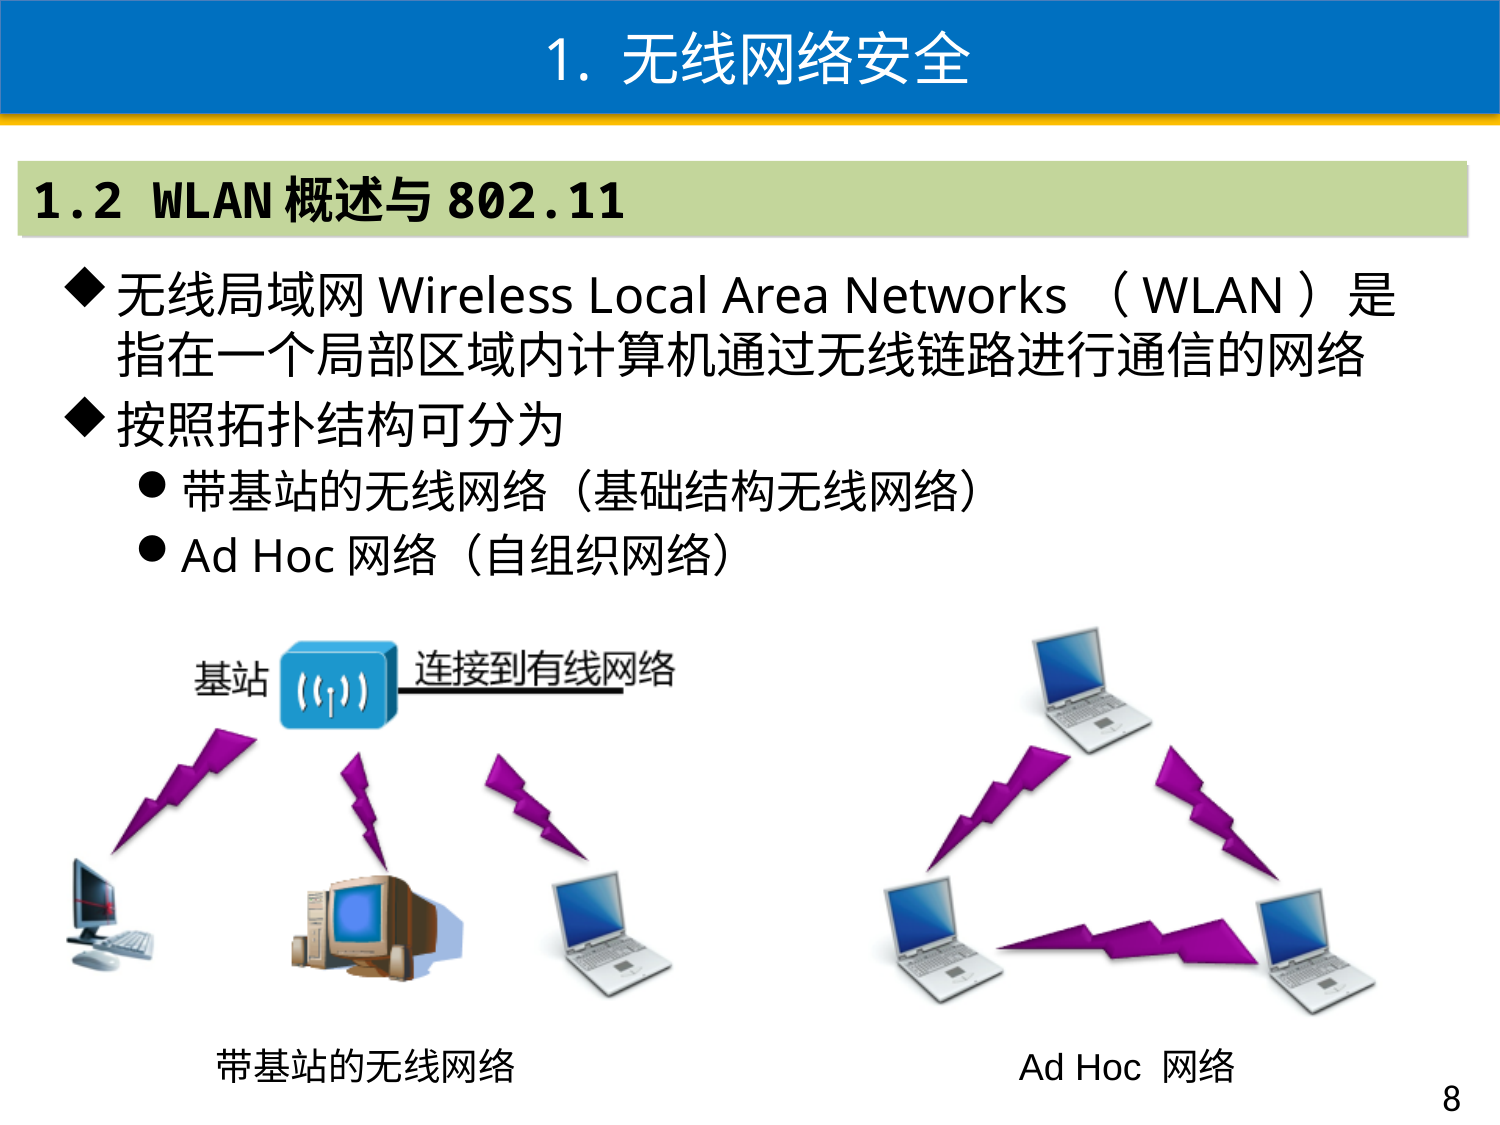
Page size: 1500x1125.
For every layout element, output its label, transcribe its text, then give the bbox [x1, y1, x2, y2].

picture [65, 622, 688, 1001]
text_box 1. 无线网络安全 [0, 0, 1500, 114]
text_box Ad Hoc 网络 [827, 1035, 1428, 1096]
text_box 1.2 WLAN概述与802.11 [17, 160, 1467, 236]
text_box 8 [1427, 1066, 1499, 1125]
picture [867, 622, 1388, 1020]
text_box 无线局域网Wireless Local Area Networks（WLAN）是指在一个局部区域内计算机通过无线链路进行通信的网络 按照拓扑结构可分为 带基站的无线网络（基础结构无线网络） Ad Hoc网络（自组织网络） [45, 256, 1440, 590]
text_box 带基站的无线网络 [65, 1035, 666, 1096]
